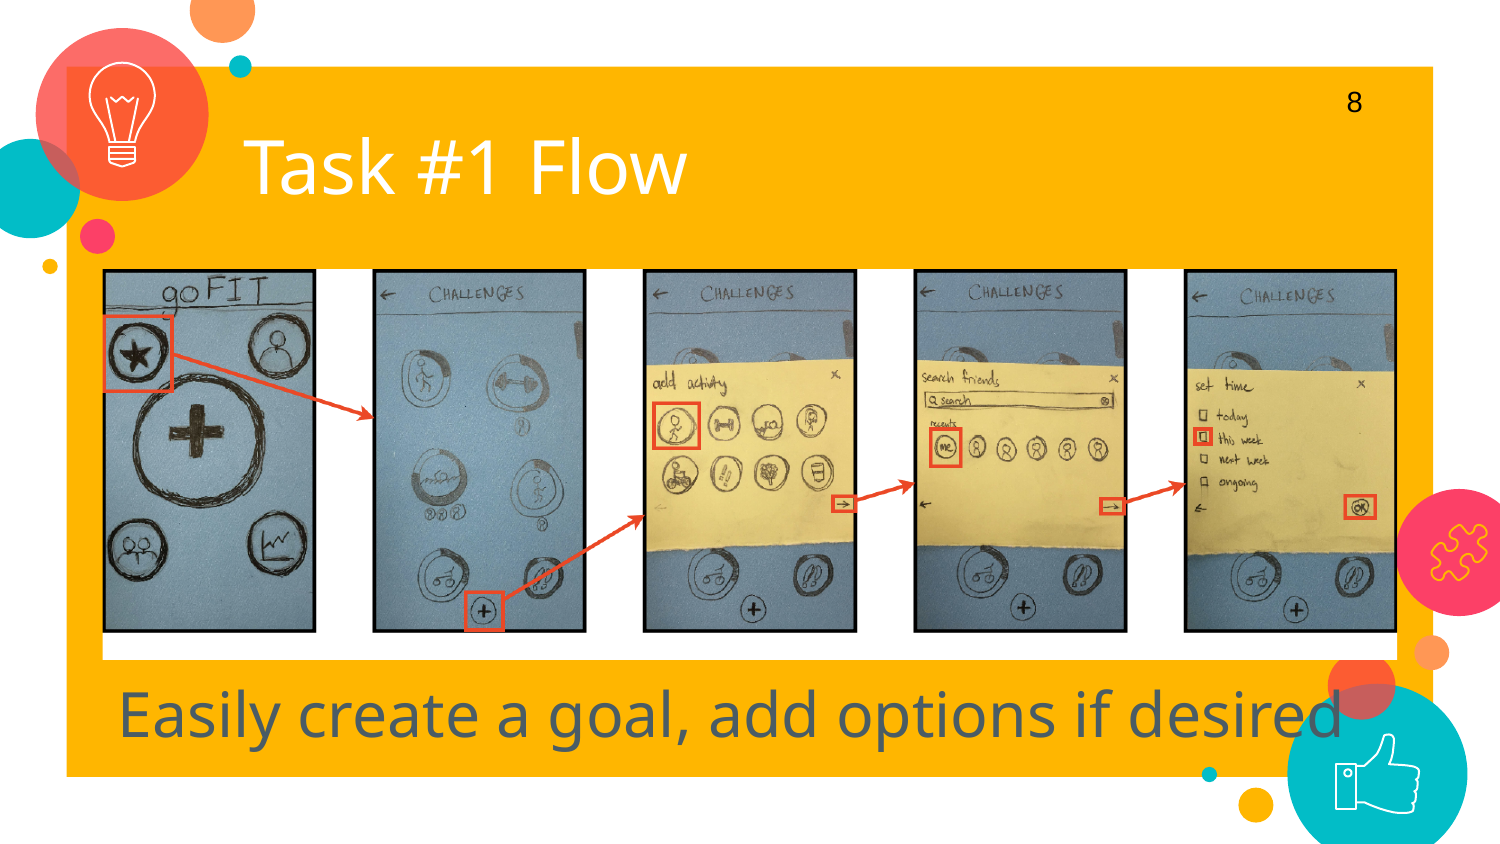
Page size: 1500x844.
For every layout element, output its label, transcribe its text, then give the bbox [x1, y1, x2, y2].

slide_number ‹#› [1331, 68, 1422, 134]
picture [102, 269, 1398, 661]
text_box Easily create a goal, add options if desired [102, 666, 1398, 760]
title Task #1 Flow [228, 92, 1138, 238]
